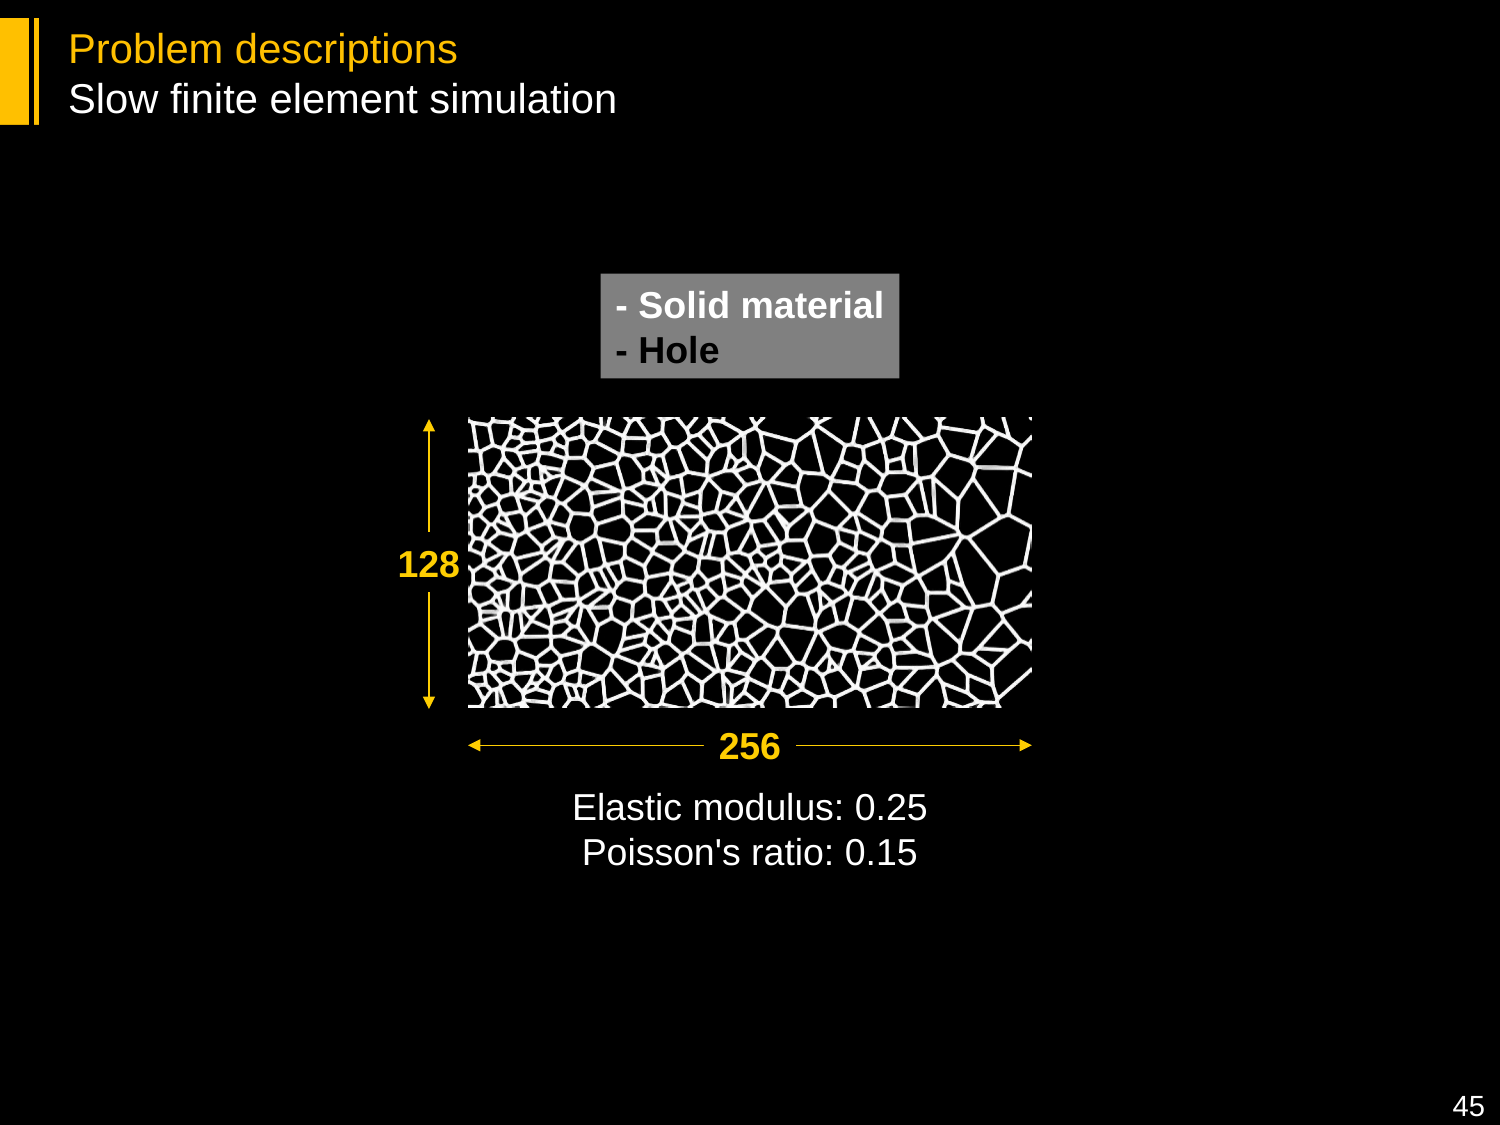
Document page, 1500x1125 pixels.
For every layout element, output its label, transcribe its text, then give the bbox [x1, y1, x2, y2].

text_box Problem descriptions Slow finite element simulation [53, 14, 633, 124]
text_box 45 [1162, 1079, 1500, 1125]
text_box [0, 124, 1500, 1068]
